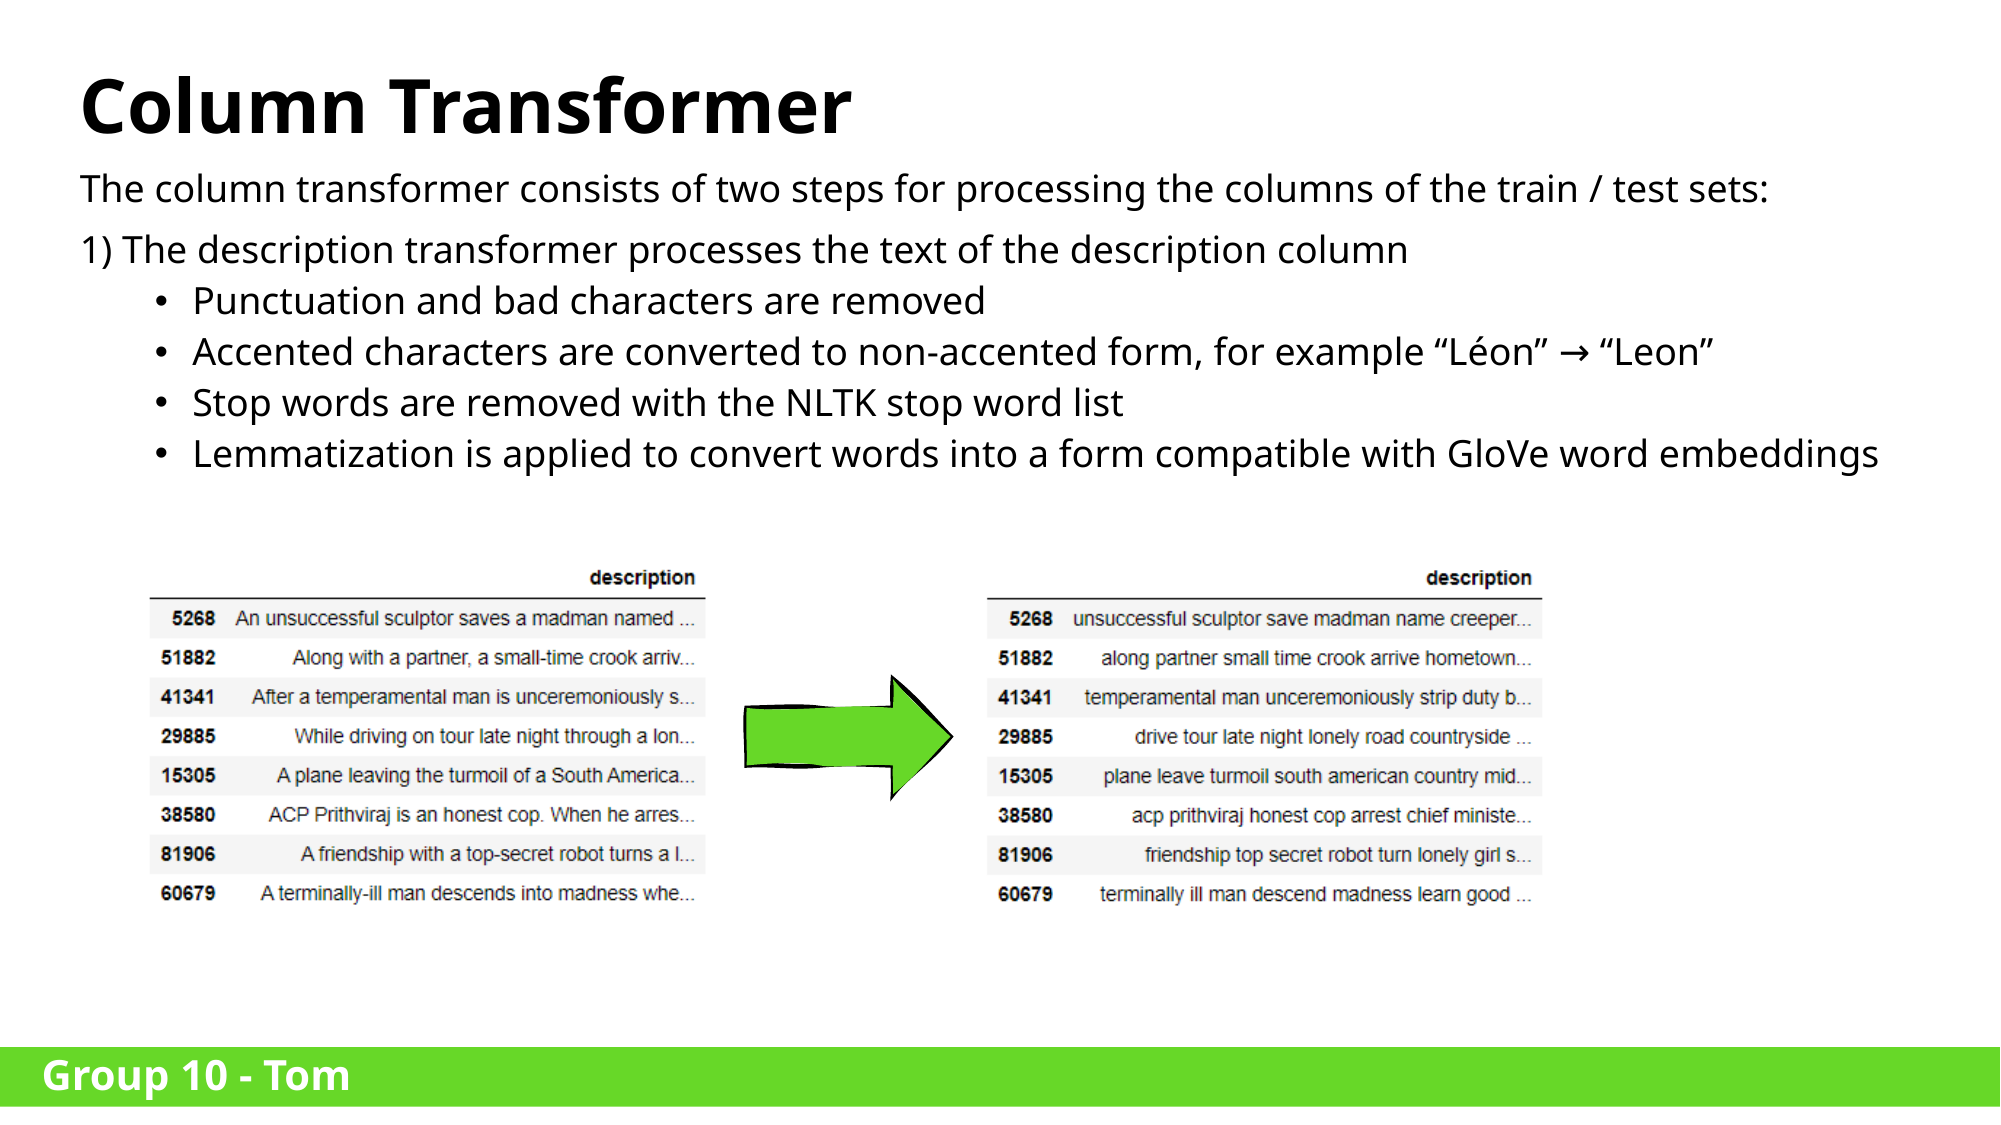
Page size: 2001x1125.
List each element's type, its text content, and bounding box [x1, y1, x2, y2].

text_box [744, 677, 952, 798]
text_box Group 10 - Tom [26, 1047, 1438, 1125]
picture [144, 565, 717, 911]
text_box Column Transformer The column transformer consists of two steps for processing the columns of the train / test sets: 1) The description transformer processes the text of the description column Punctuation and bad characters are removed Accented characters are converted to non-accented form, for example “Léon” → “Leon” Stop words are removed with the NLTK stop word list Lemmatization is applied to convert words into a form compatible with GloVe word embeddings [64, 60, 1907, 966]
text_box [0, 1046, 2000, 1108]
picture [981, 562, 1550, 911]
